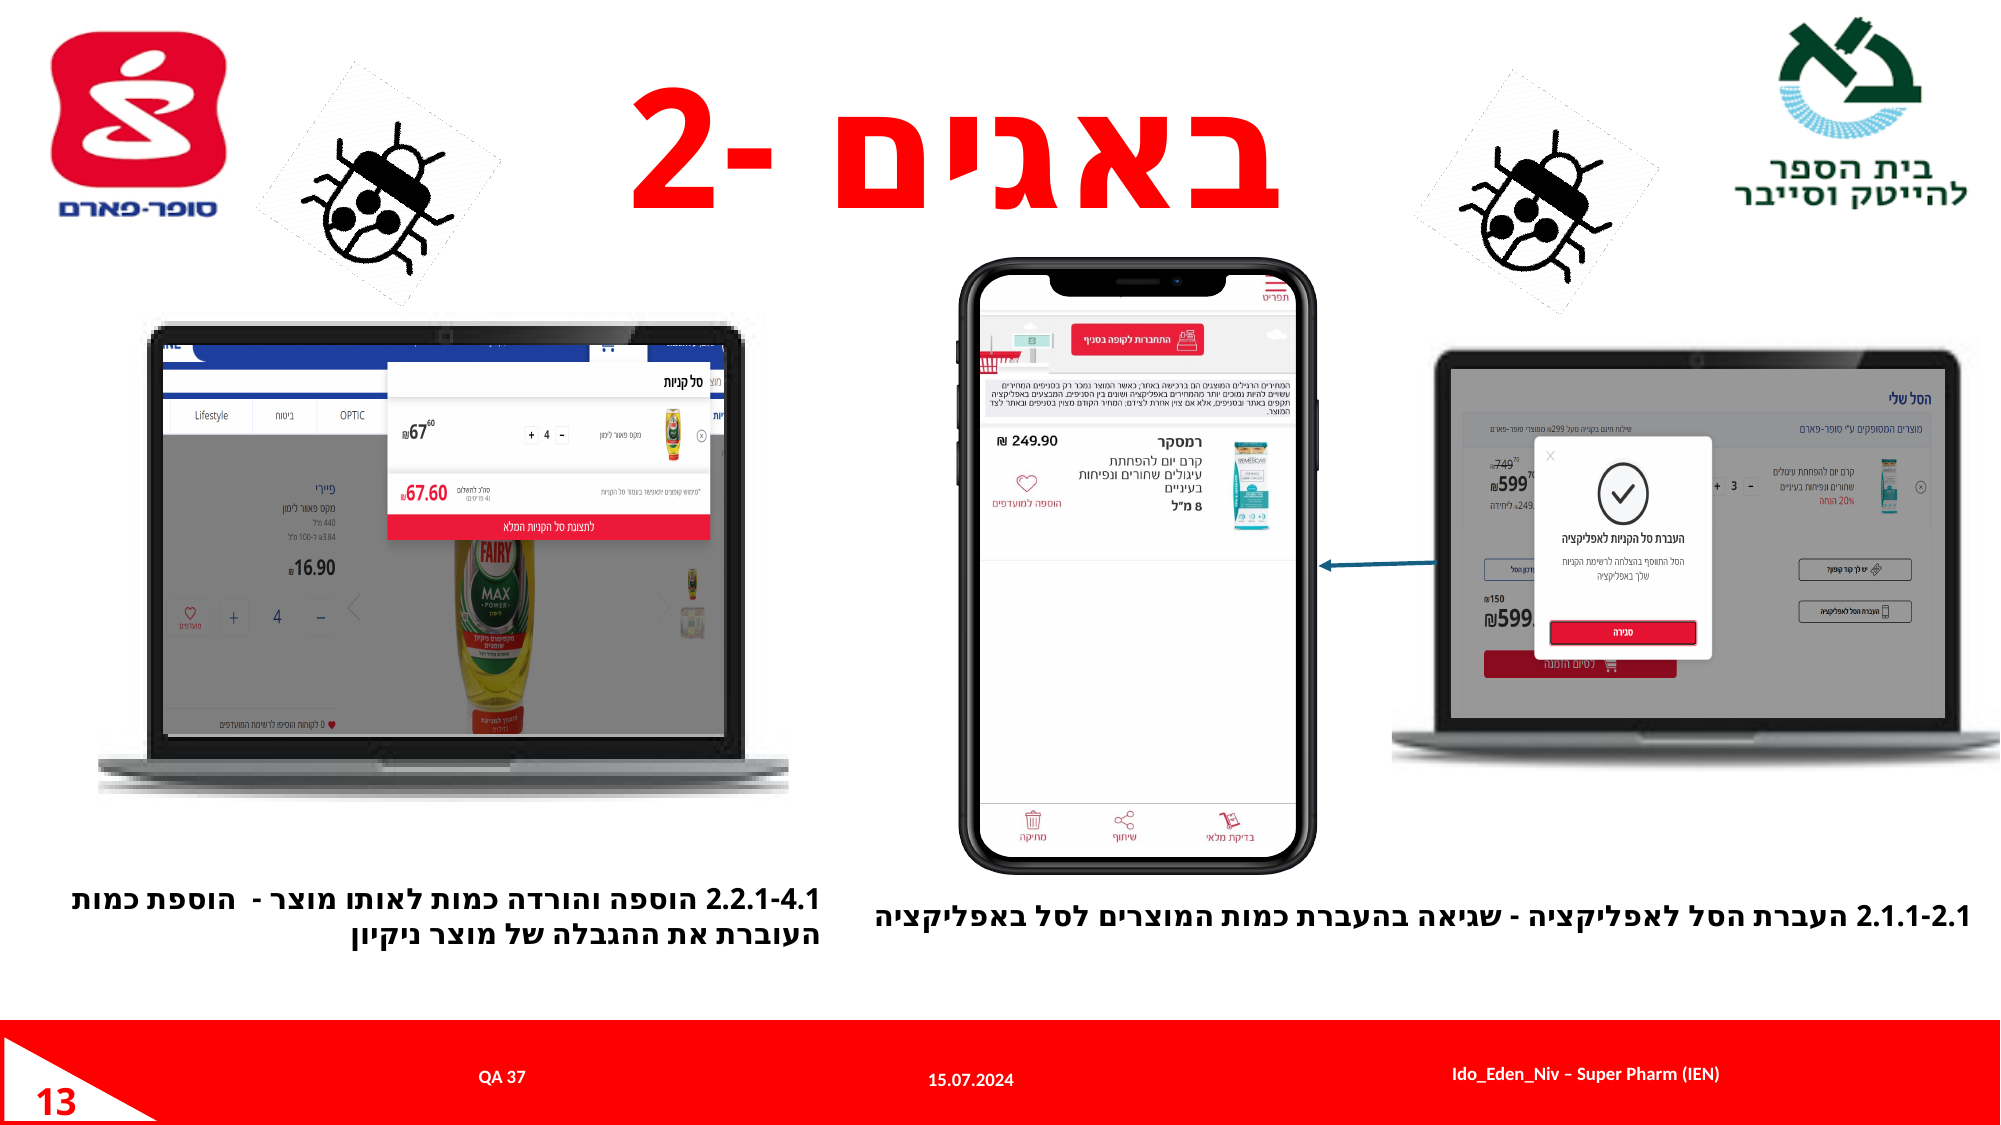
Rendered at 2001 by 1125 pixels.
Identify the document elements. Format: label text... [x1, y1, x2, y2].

picture [21, 27, 238, 226]
text_box [0, 1020, 2000, 1125]
text_box 2.1.1-2.1 העברת הסל לאפליקציה - שגיאה בהעברת כמות המוצרים לסל באפליקציה [837, 889, 1987, 940]
picture [256, 62, 501, 306]
picture [1414, 70, 1659, 314]
text_box 13 [1, 1031, 165, 1125]
picture [1722, 12, 1978, 226]
picture [97, 308, 790, 810]
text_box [1317, 561, 1438, 567]
picture [956, 256, 1319, 876]
text_box 2.2.1-4.1 הוספה והורדה כמות לאותו מוצר - הוספת כמות העוברת את ההגבלה של מוצר ניקיון [50, 872, 837, 958]
picture [1391, 337, 2000, 778]
text_box Ido_Eden_Niv – Super Pharm (IEN) [1437, 1036, 1945, 1109]
text_box 15.07.2024 [912, 1042, 1421, 1115]
text_box באגים -2 [374, 33, 1540, 249]
text_box QA 37 [463, 1040, 972, 1112]
